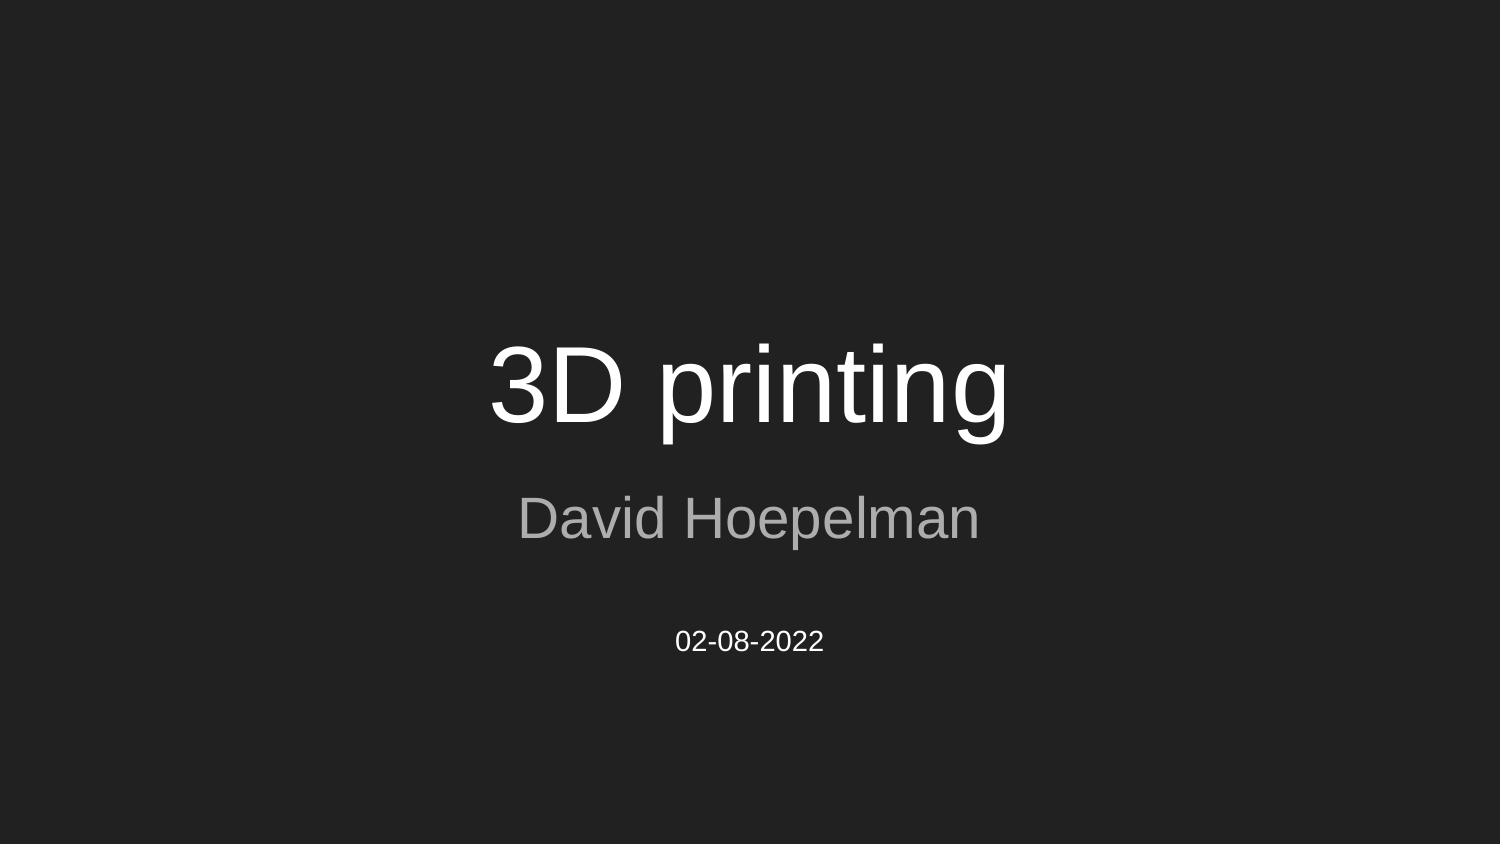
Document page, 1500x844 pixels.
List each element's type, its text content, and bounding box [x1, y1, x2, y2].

subtitle David Hoepelman [51, 464, 1449, 595]
title 3D printing [51, 122, 1449, 459]
text_box 02-08-2022 [51, 606, 1449, 672]
